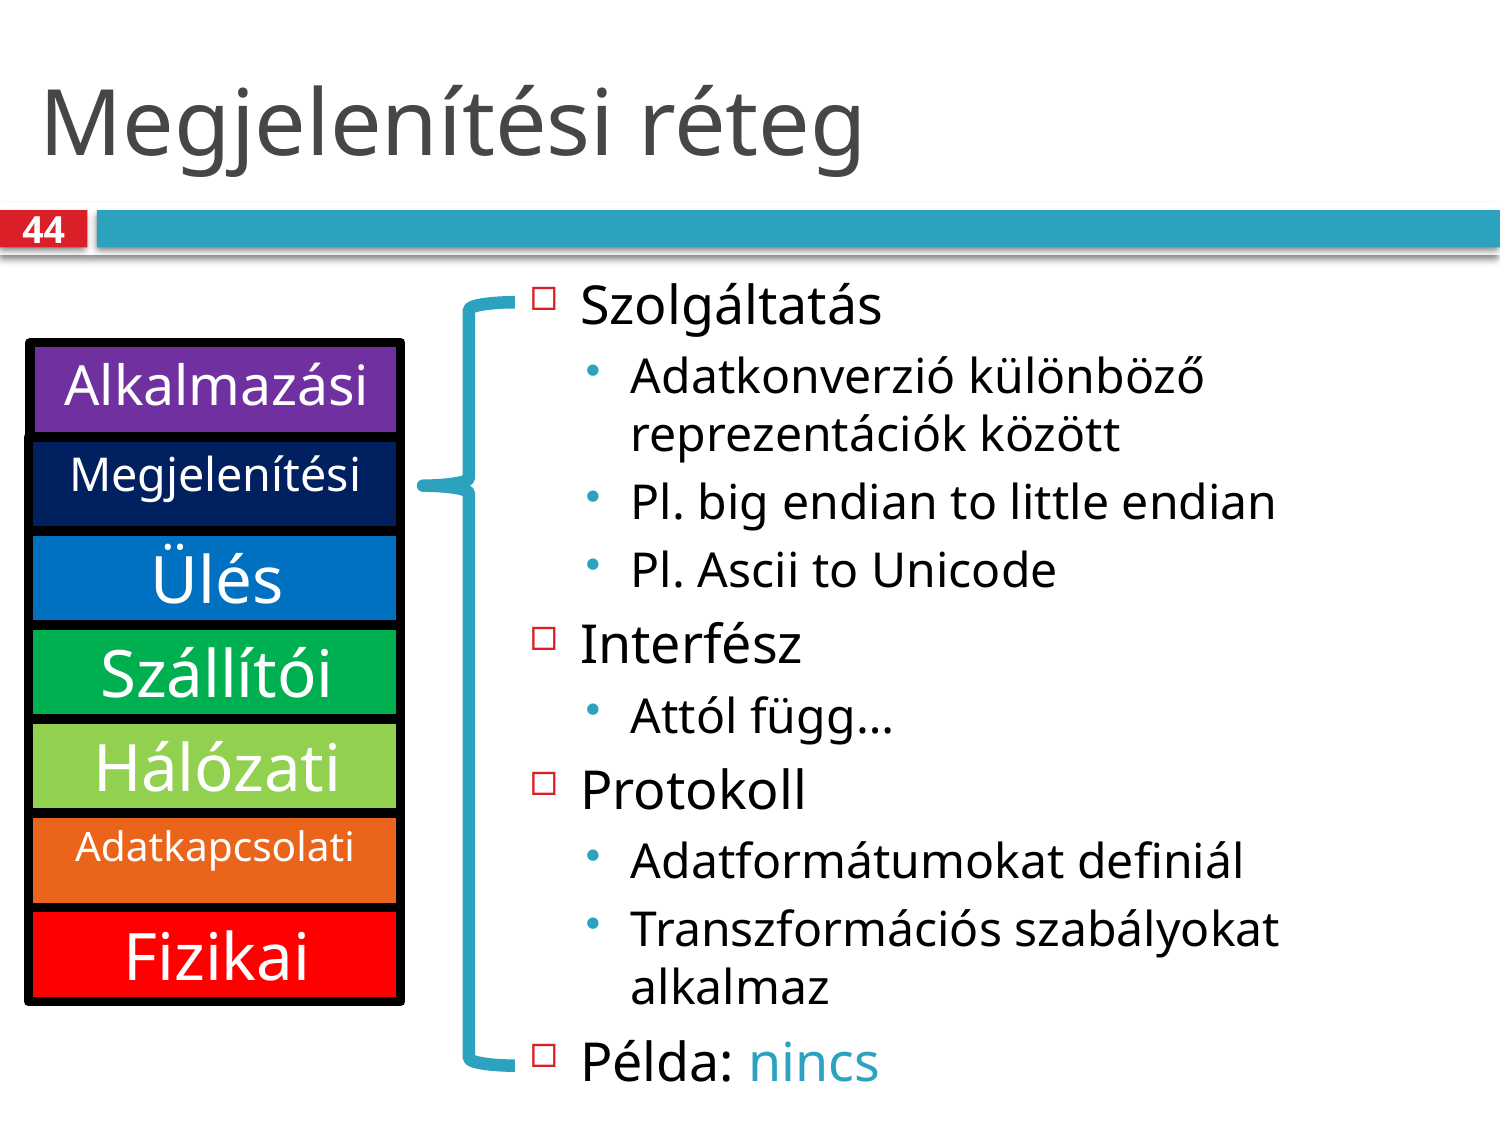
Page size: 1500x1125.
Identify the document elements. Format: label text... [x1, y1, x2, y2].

text_box Alkalmazási [24, 341, 393, 435]
text_box Fizikai [22, 906, 393, 1003]
text_box Adatkapcsolati [22, 812, 393, 906]
text_box Ülés [22, 529, 393, 623]
text_box [422, 301, 515, 1067]
text_box [393, 906, 402, 1003]
text_box [393, 717, 402, 812]
text_box [393, 812, 402, 906]
text_box Megjelenítési [22, 435, 393, 529]
text_box Szállítói [22, 623, 393, 717]
list Szolgáltatás Adatkonverzió különböző reprezentációk között Pl. big endian to little endian Pl. Ascii to Unicode Interfész Attól függ… Protokoll Adatformátumokat definiál Transzformációs szabályokat alkalmaz Példa: nincs [514, 262, 1475, 1100]
text_box [393, 435, 402, 529]
slide_number 44 [0, 206, 88, 257]
text_box Hálózati [22, 717, 393, 812]
text_box [393, 341, 402, 435]
title Megjelenítési réteg [24, 37, 1475, 200]
text_box [393, 623, 402, 717]
text_box [393, 529, 402, 623]
